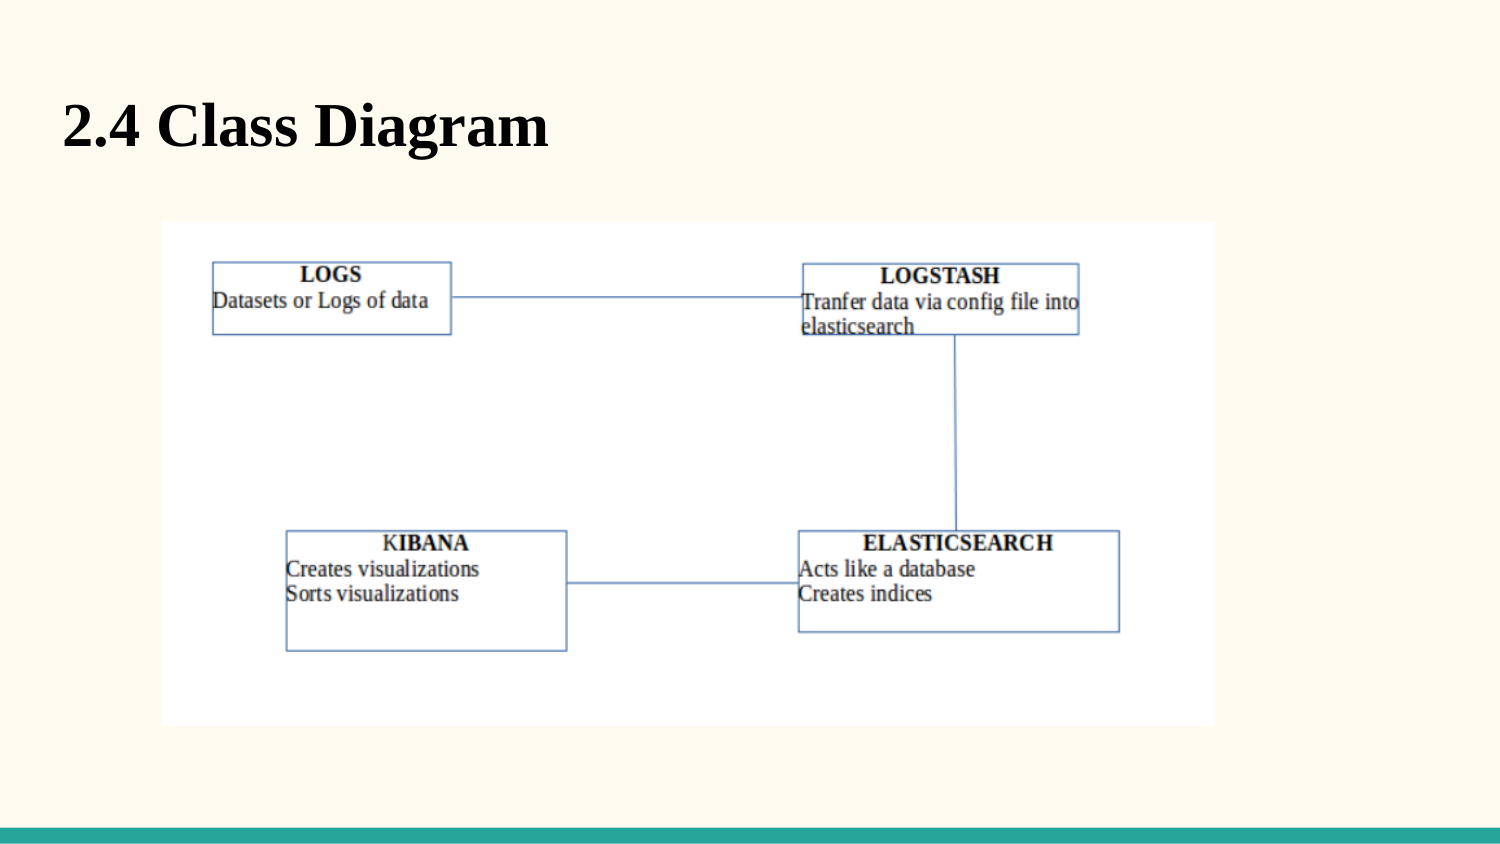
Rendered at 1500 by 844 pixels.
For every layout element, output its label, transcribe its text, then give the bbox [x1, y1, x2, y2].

picture [162, 221, 1215, 726]
title 2.4 Class Diagram [62, 96, 1395, 222]
